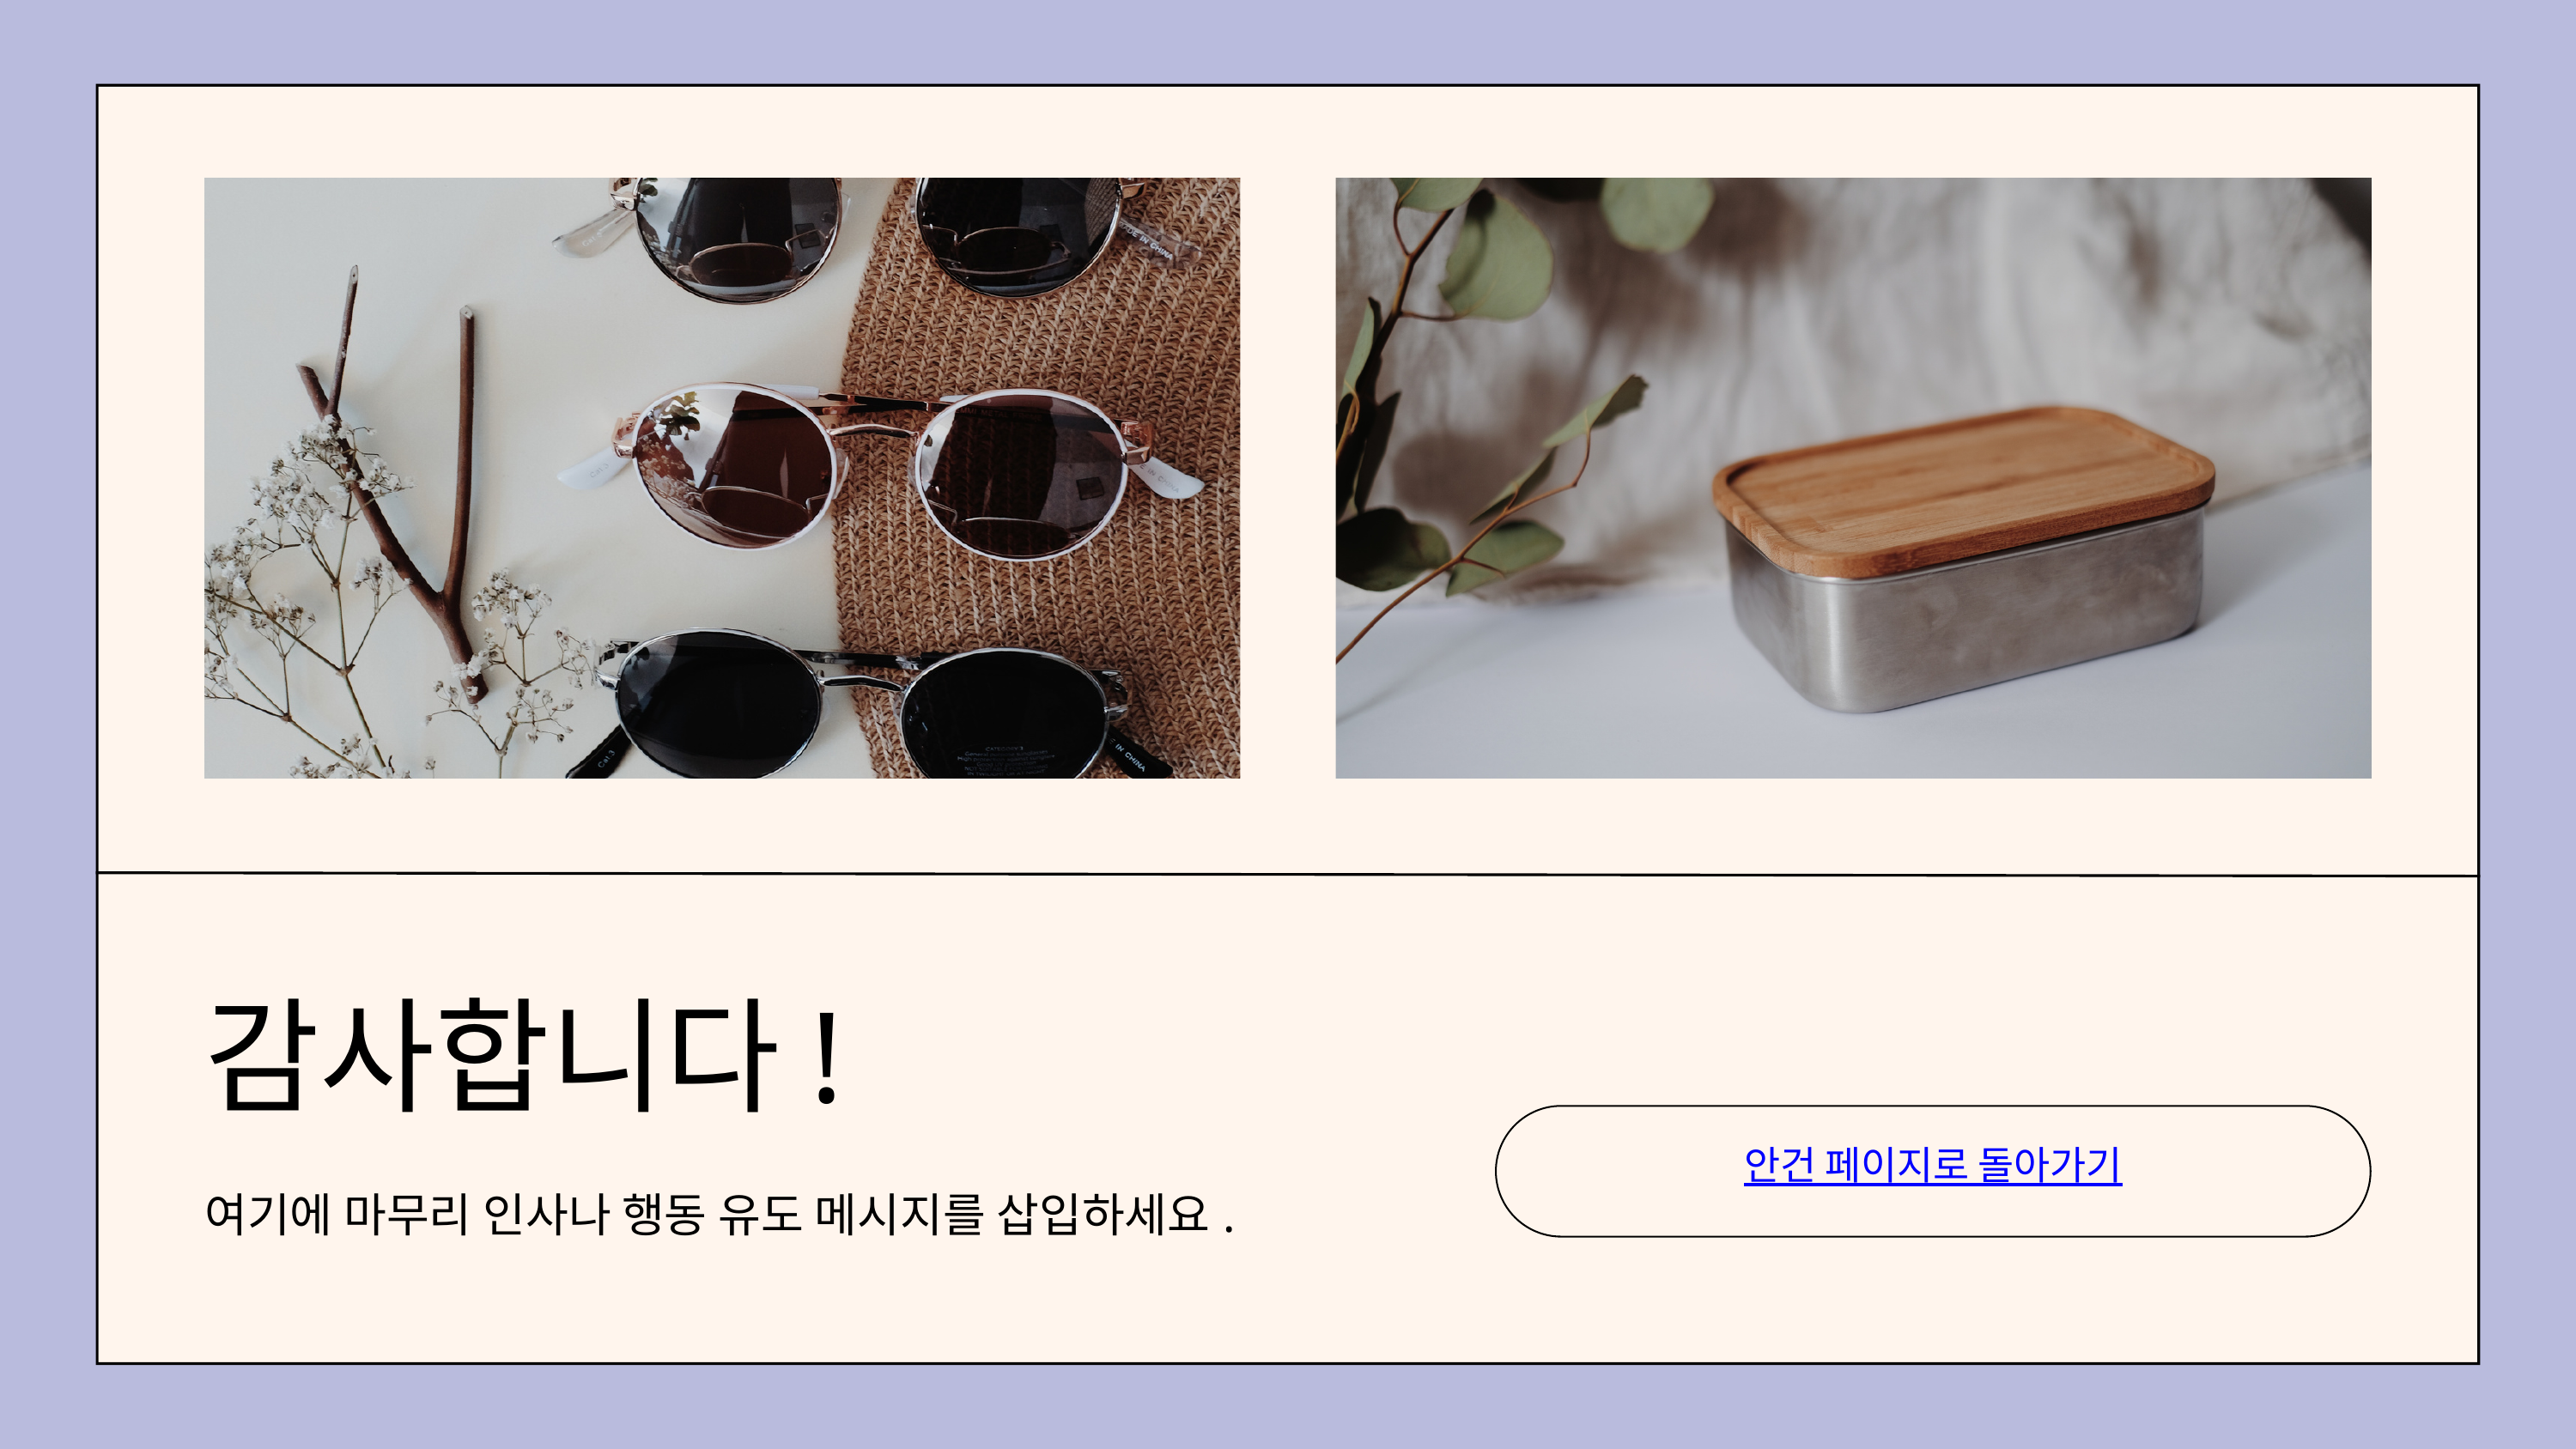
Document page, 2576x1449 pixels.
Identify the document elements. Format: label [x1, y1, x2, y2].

text_box [204, 977, 1412, 1238]
text_box [1494, 1105, 2372, 1238]
text_box [95, 83, 2481, 1366]
